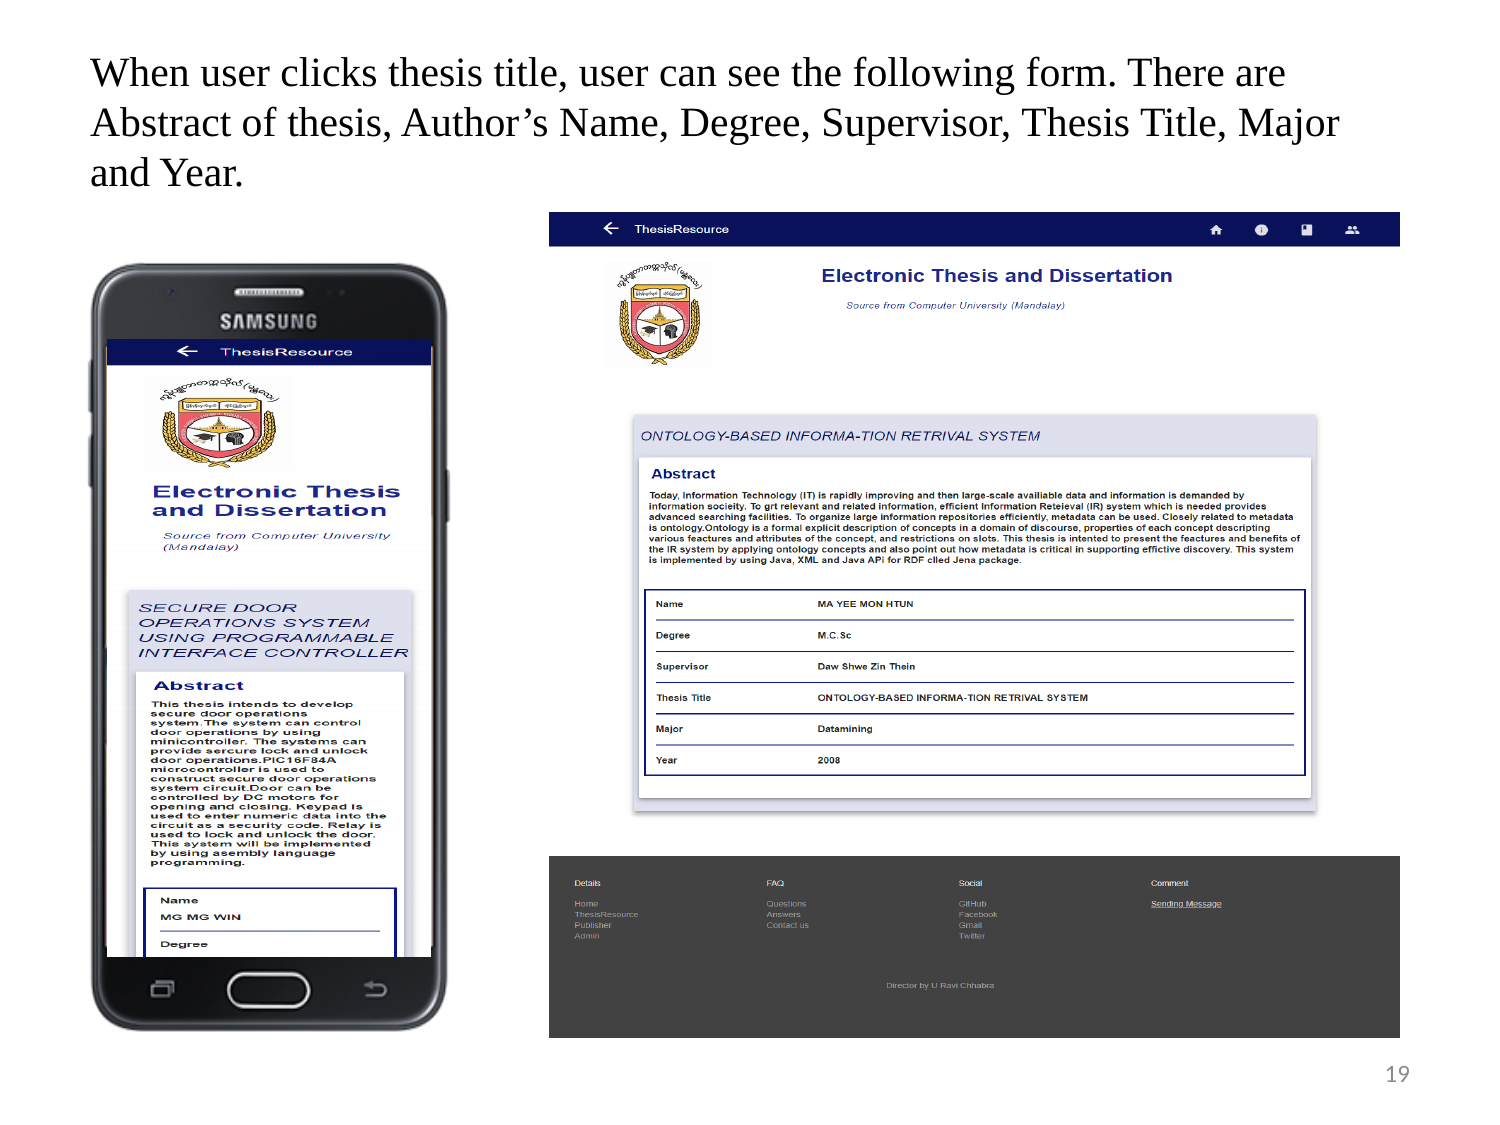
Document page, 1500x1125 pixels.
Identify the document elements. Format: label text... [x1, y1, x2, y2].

picture [0, 212, 1401, 1084]
list When user clicks thesis title, user can see the following form. There are Abstract of thesis, Author’s Name, Degree, Supervisor, Thesis Title, Major and Year. [75, 37, 1425, 1042]
slide_number 19 [1074, 1042, 1425, 1103]
